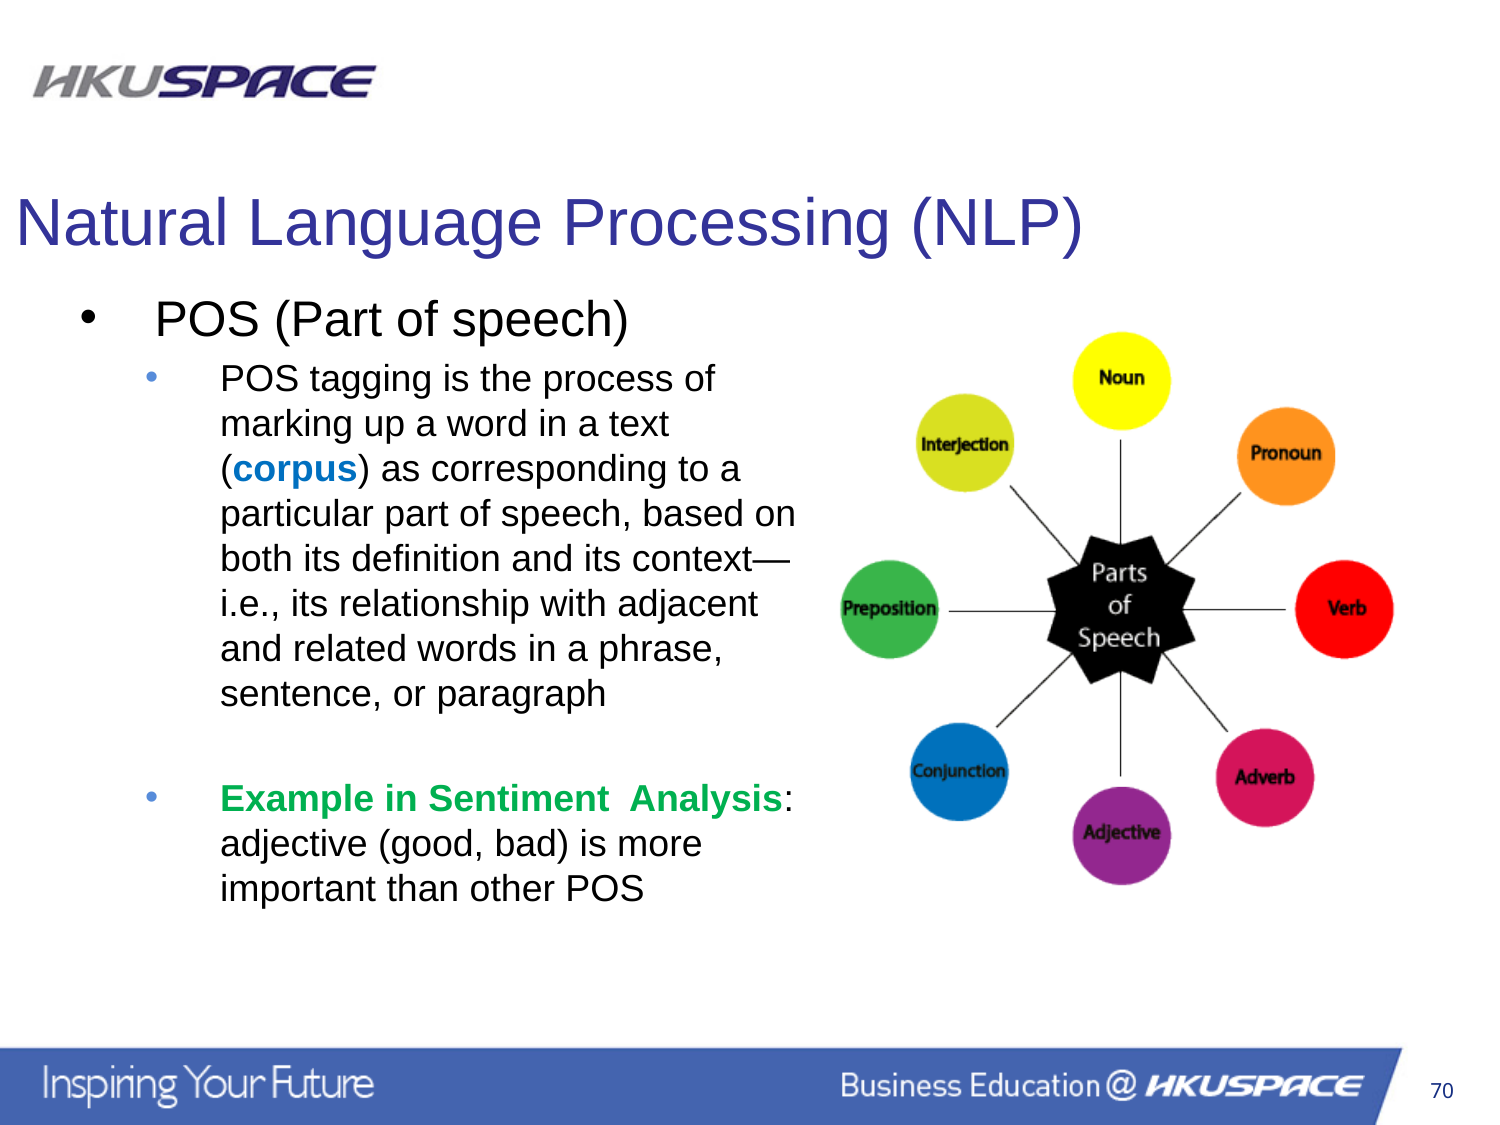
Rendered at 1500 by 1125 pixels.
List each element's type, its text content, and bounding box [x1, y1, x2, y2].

picture [0, 0, 1500, 1125]
title Natural Language Processing (NLP) [0, 101, 1325, 266]
slide_number 70 [1415, 1070, 1499, 1125]
text_box POS (Part of speech) POS tagging is the process of marking up a word in a text (corpus) as corresponding to a particular part of speech, based on both its definition and its context—i.e., its relationship with adjacent and related words in a phrase, sentence, or paragraph Example in Sentiment Analysis: adjective (good, bad) is more important than other POS [64, 278, 833, 1047]
